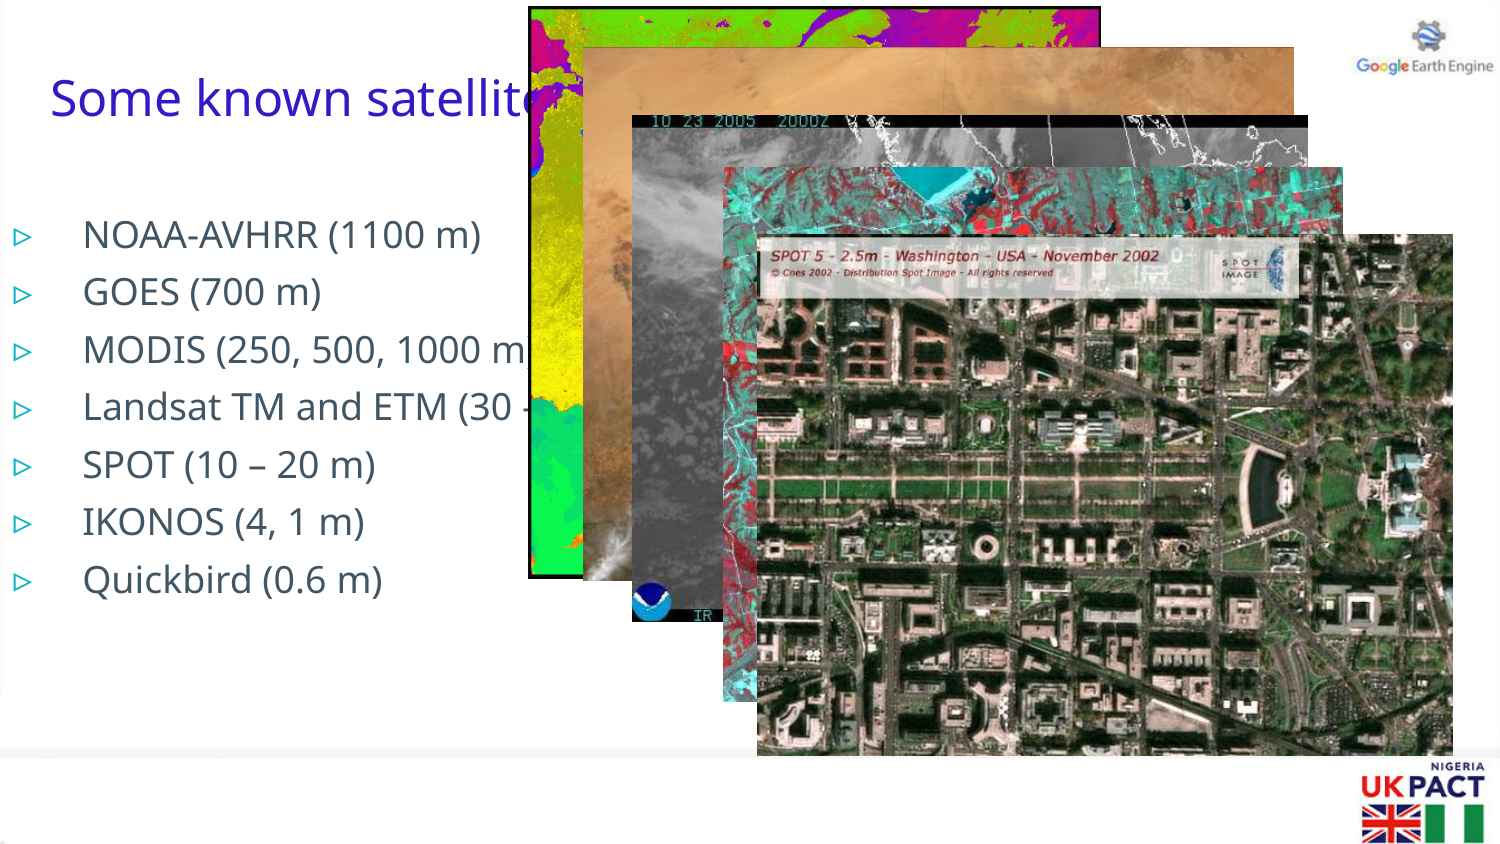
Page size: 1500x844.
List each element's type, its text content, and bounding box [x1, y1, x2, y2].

title Some known satellites [35, 0, 618, 142]
picture [632, 612, 650, 622]
list NOAA-AVHRR (1100 m) GOES (700 m) MODIS (250, 500, 1000 m) Landsat TM and ETM (30 – 60 m) SPOT (10 – 20 m) IKONOS (4, 1 m) Quickbird (0.6 m) [0, 195, 752, 752]
picture [0, 0, 1500, 844]
